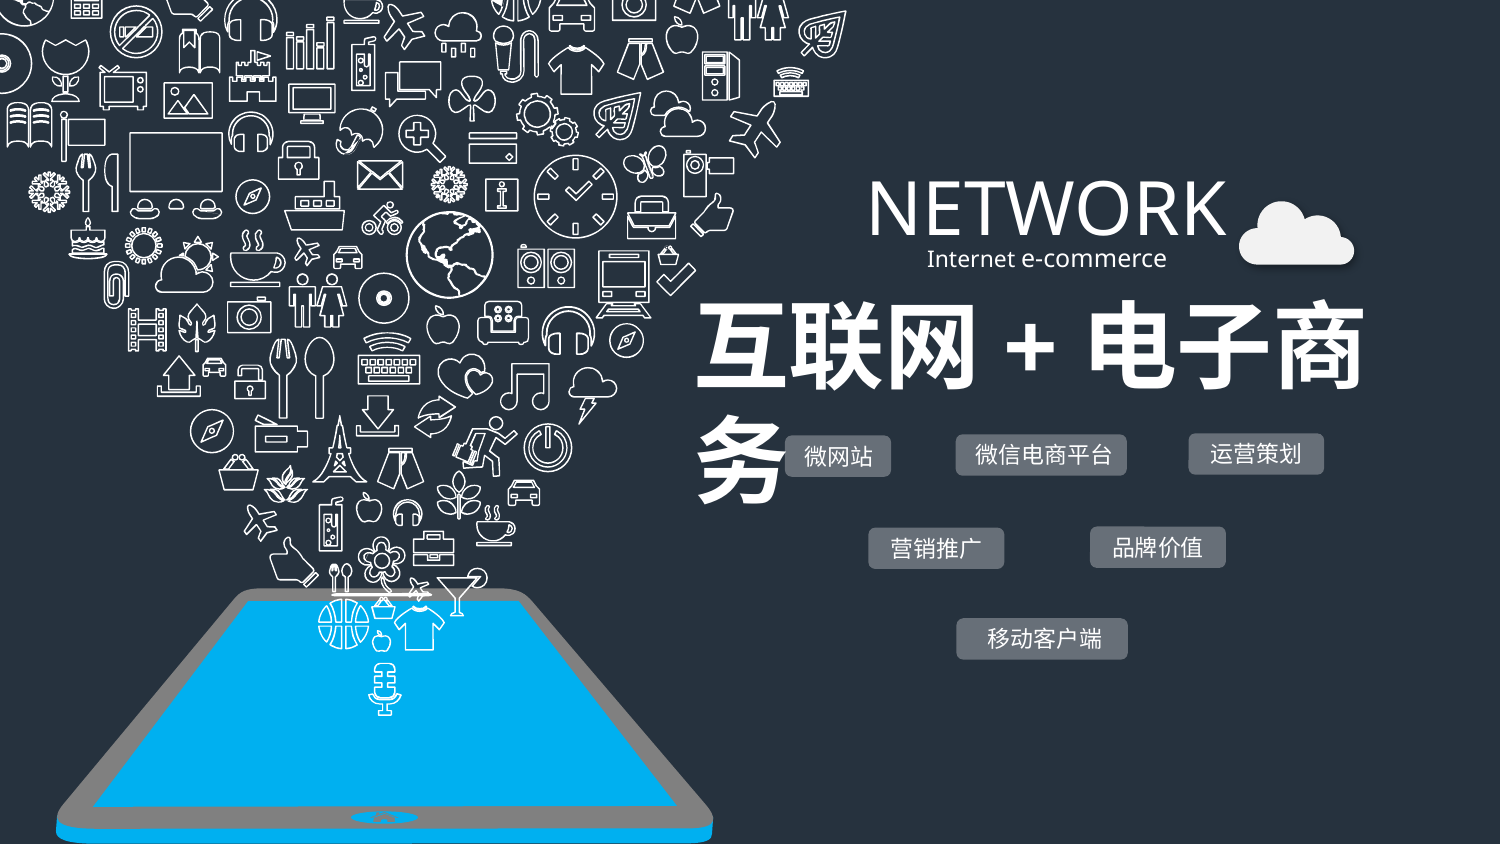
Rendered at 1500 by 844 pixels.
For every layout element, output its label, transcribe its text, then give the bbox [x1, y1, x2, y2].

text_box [956, 617, 1131, 661]
text_box 互联网+电子商务 [890, 278, 1475, 524]
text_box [0, 0, 890, 716]
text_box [50, 716, 721, 844]
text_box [890, 526, 1005, 570]
text_box [1239, 201, 1355, 265]
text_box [1090, 525, 1226, 569]
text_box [1188, 432, 1325, 476]
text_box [955, 433, 1130, 477]
text_box Internet e-commerce [890, 235, 1216, 280]
text_box NETWORK [890, 153, 1295, 259]
